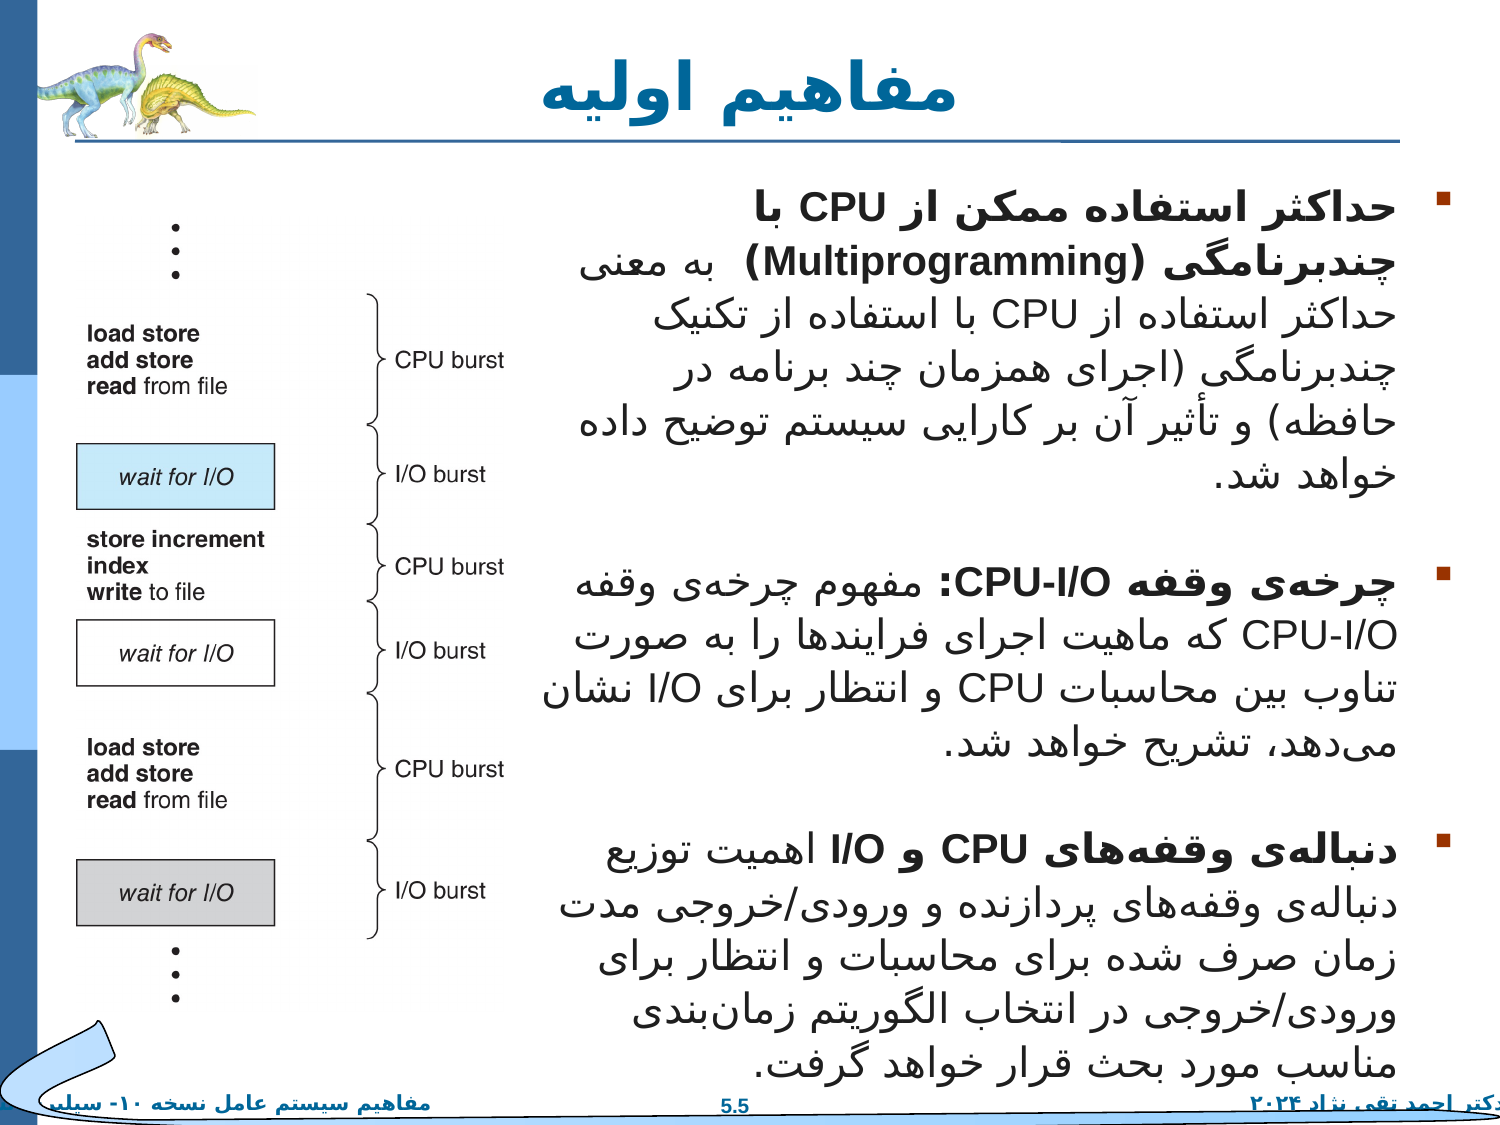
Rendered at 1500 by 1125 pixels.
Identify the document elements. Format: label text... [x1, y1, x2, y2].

picture [38, 20, 258, 151]
list حداکثر استفاده ممکن از CPU با چندبرنامگی (Multiprogramming) به معنی حداکثر استفاده از CPU با استفاده از تکنیک چندبرنامگی (اجرای همزمان چند برنامه در حافظه) و تأثیر آن بر کارایی سیستم توضیح داده خواهد شد. چرخه‌ی وقفه CPU-I/O: مفهوم چرخه‌ی وقفه CPU-I/O که ماهیت اجرای فرایندها را به صورت تناوب بین محاسبات CPU و انتظار برای I/O نشان می‌دهد، تشریح خواهد شد. دنباله‌ی وقفه‌های CPU و I/O اهمیت توزیع دنباله‌ی وقفه‌های پردازنده و ورودی/خروجی مدت زمان صرف شده برای محاسبات و انتظار برای ورودی/خروجی در انتخاب الگوریتم زمان‌بندی مناسب مورد بحث قرار خواهد گرفت. [516, 168, 1470, 1033]
title مفاهیم اولیه [75, 36, 1425, 132]
picture [76, 216, 504, 1013]
